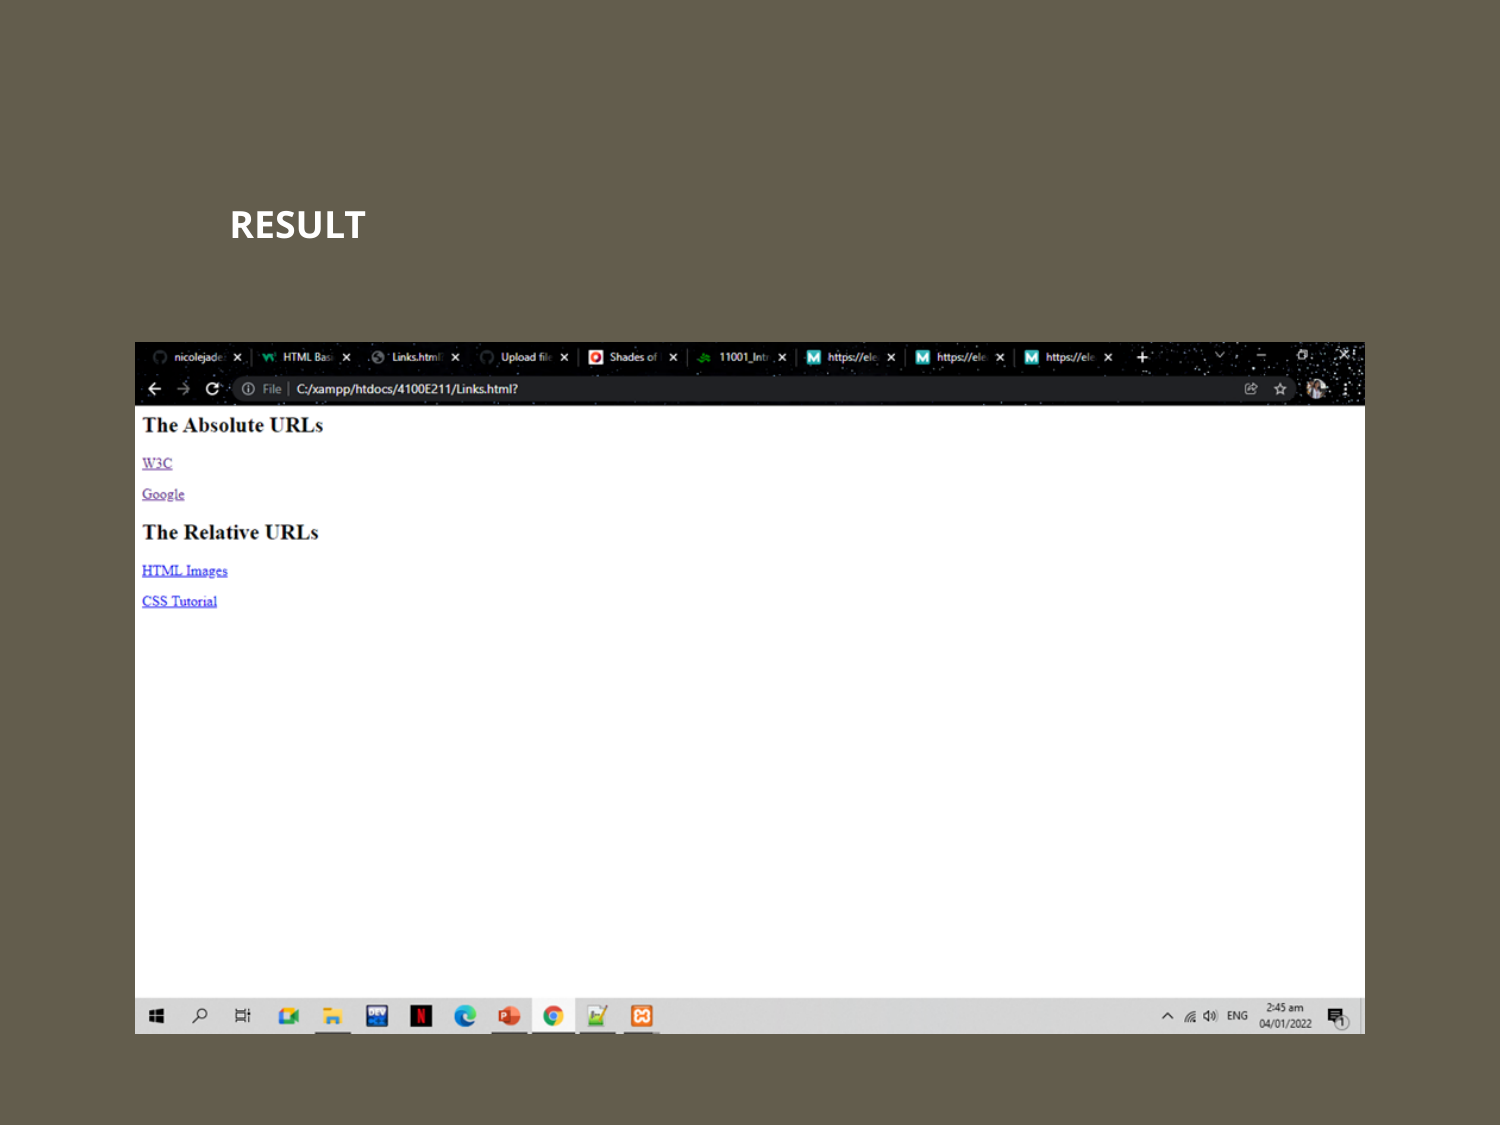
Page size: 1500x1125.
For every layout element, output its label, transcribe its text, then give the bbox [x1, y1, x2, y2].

text_box RESULT [214, 193, 506, 254]
picture [135, 342, 1365, 1034]
